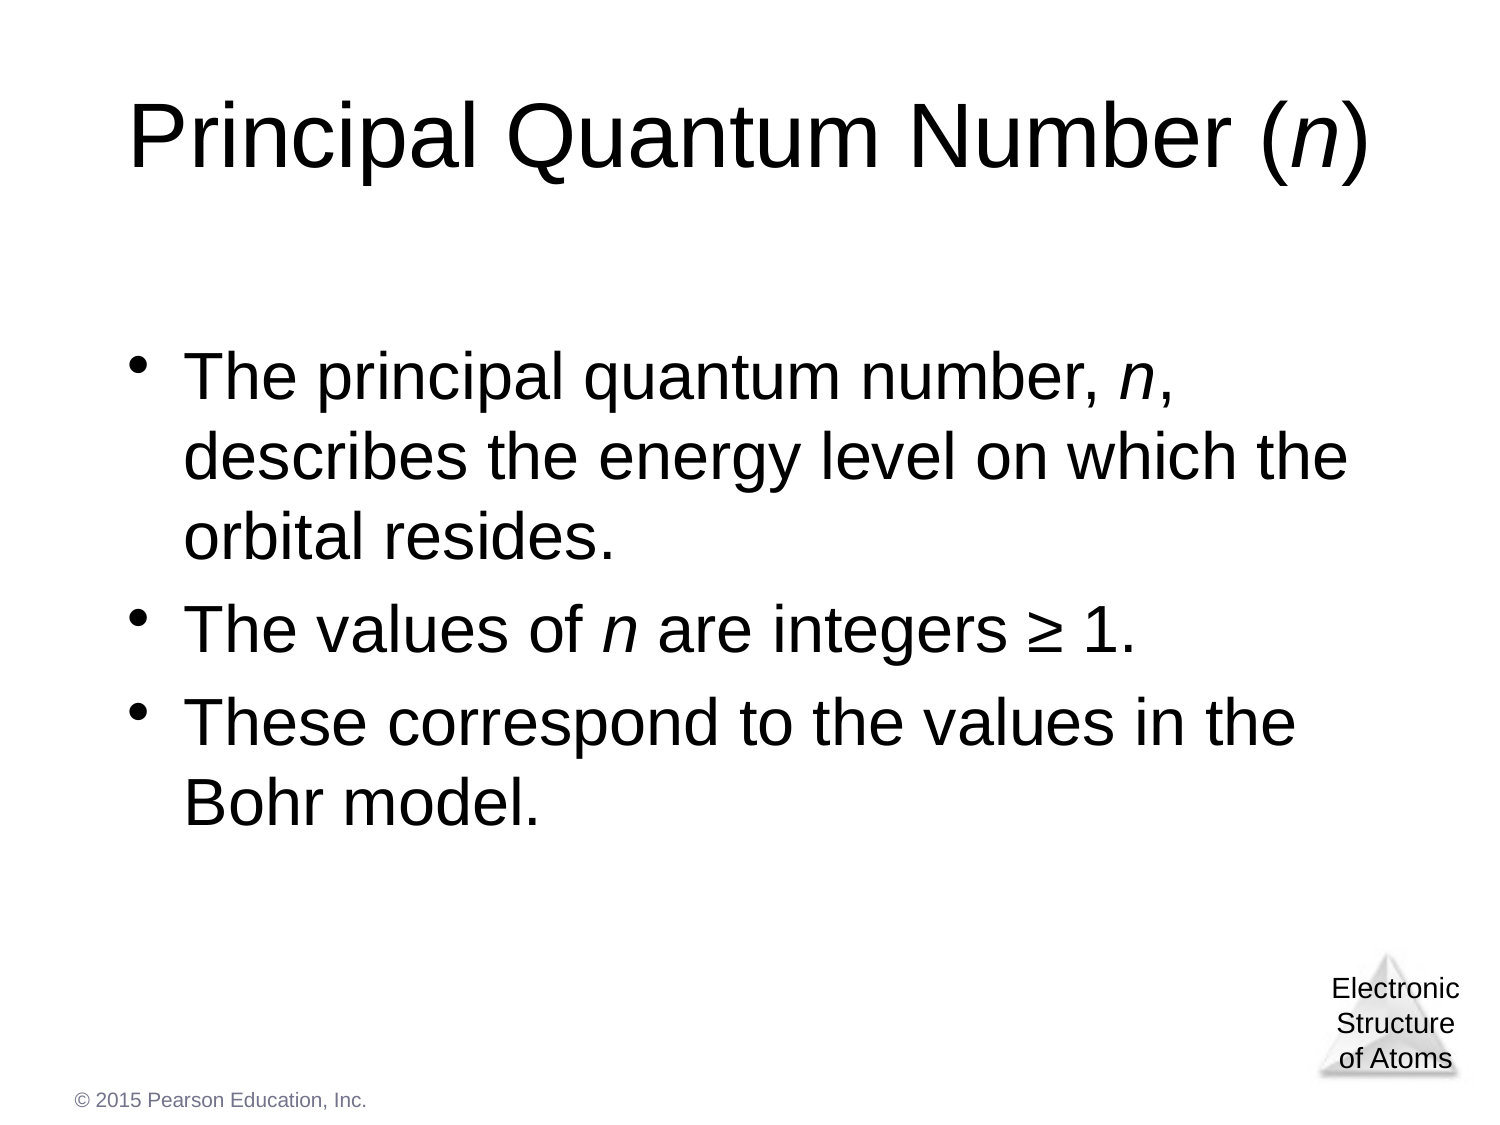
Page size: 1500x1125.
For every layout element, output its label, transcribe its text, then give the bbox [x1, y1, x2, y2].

list The principal quantum number, n, describes the energy level on which the orbital resides. The values of n are integers ≥ 1. These correspond to the values in the Bohr model. [112, 324, 1388, 1000]
picture [1275, 899, 1500, 1125]
title Principal Quantum Number (n) [0, 37, 1500, 225]
